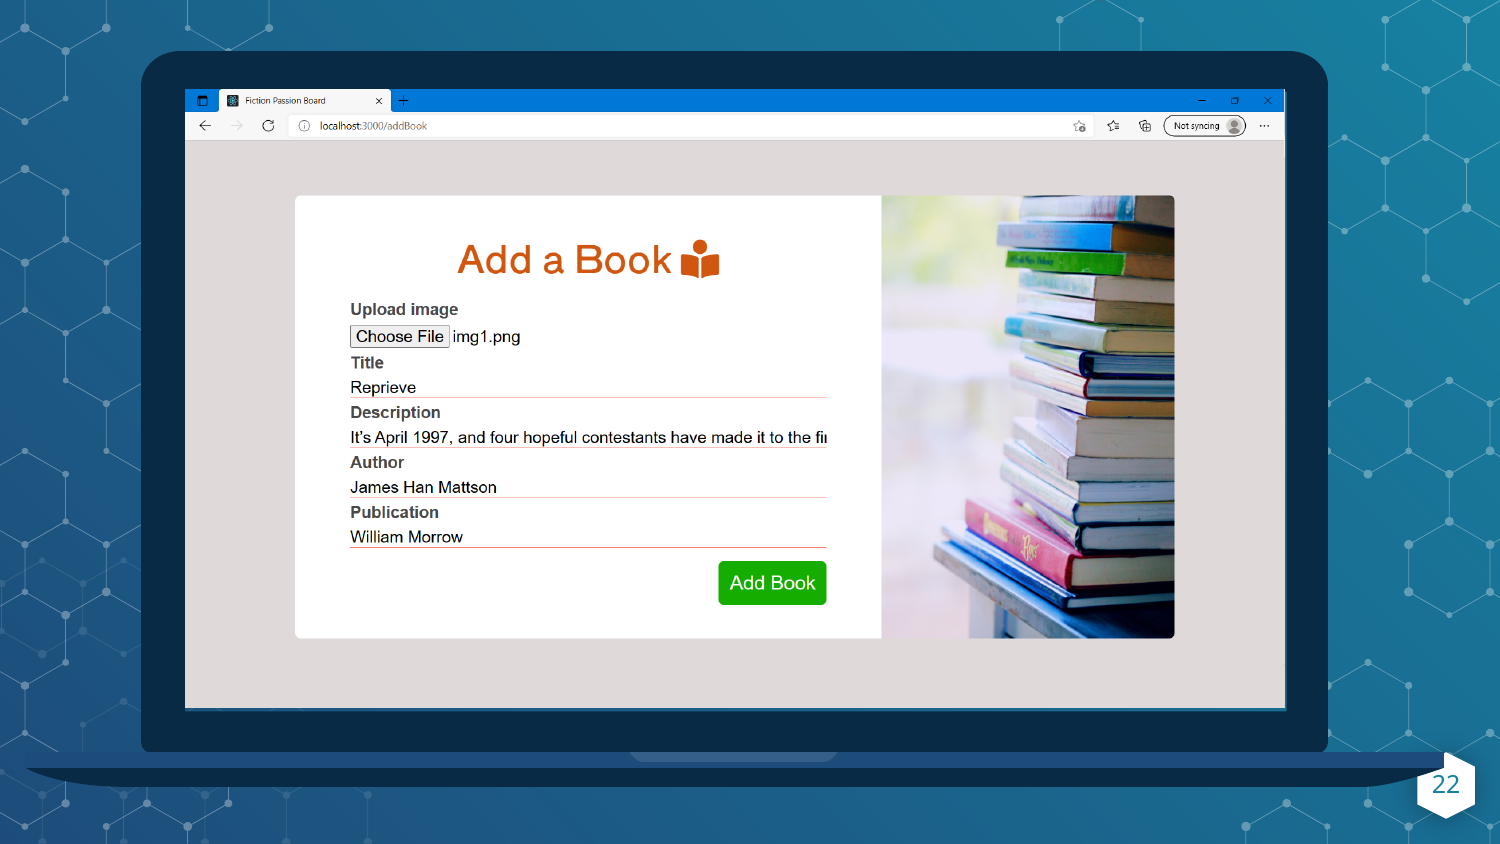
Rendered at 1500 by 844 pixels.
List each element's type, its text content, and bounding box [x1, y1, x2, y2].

picture [185, 89, 1286, 709]
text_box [24, 50, 1445, 788]
slide_number 22 [1417, 752, 1475, 819]
